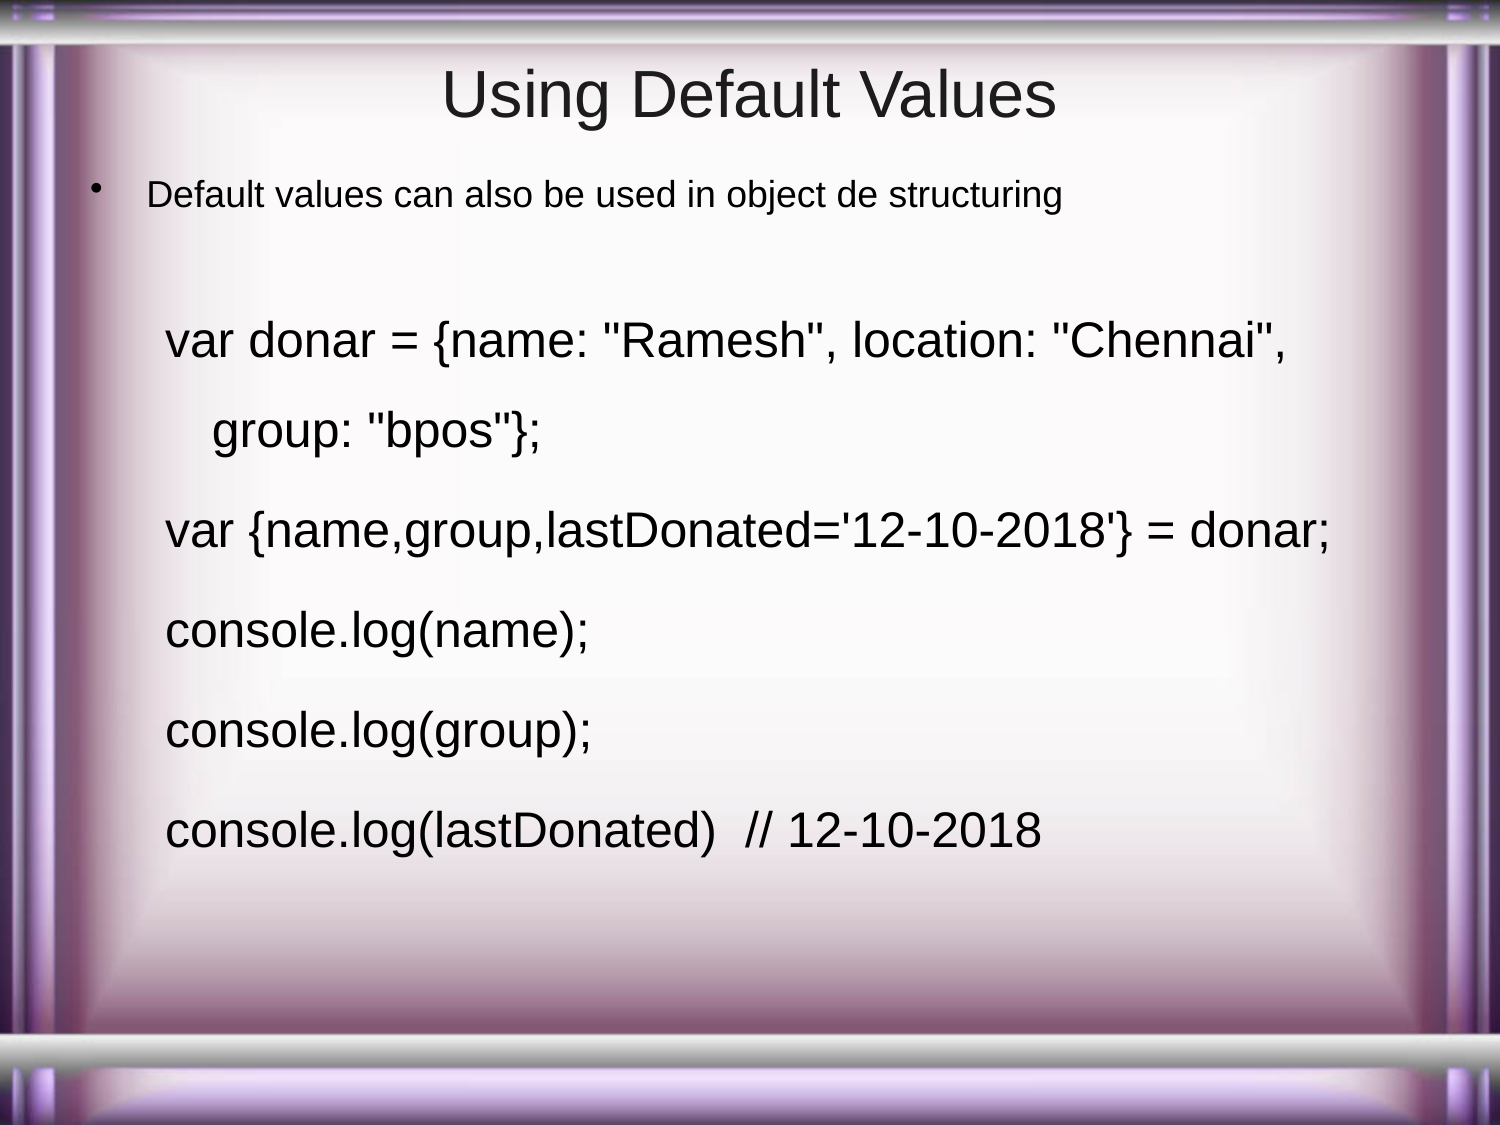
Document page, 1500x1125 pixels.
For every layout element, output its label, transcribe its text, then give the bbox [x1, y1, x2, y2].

title Using Default Values [75, 45, 1425, 138]
picture [0, 0, 1500, 1125]
list Default values can also be used in object de structuring var donar = {name: "Ramesh", location: "Chennai", group: "bpos"}; var {name,group,lastDonated='12-10-2018'} = donar; console.log(name); console.log(group); console.log(lastDonated) // 12-10-2018 [75, 162, 1425, 1005]
